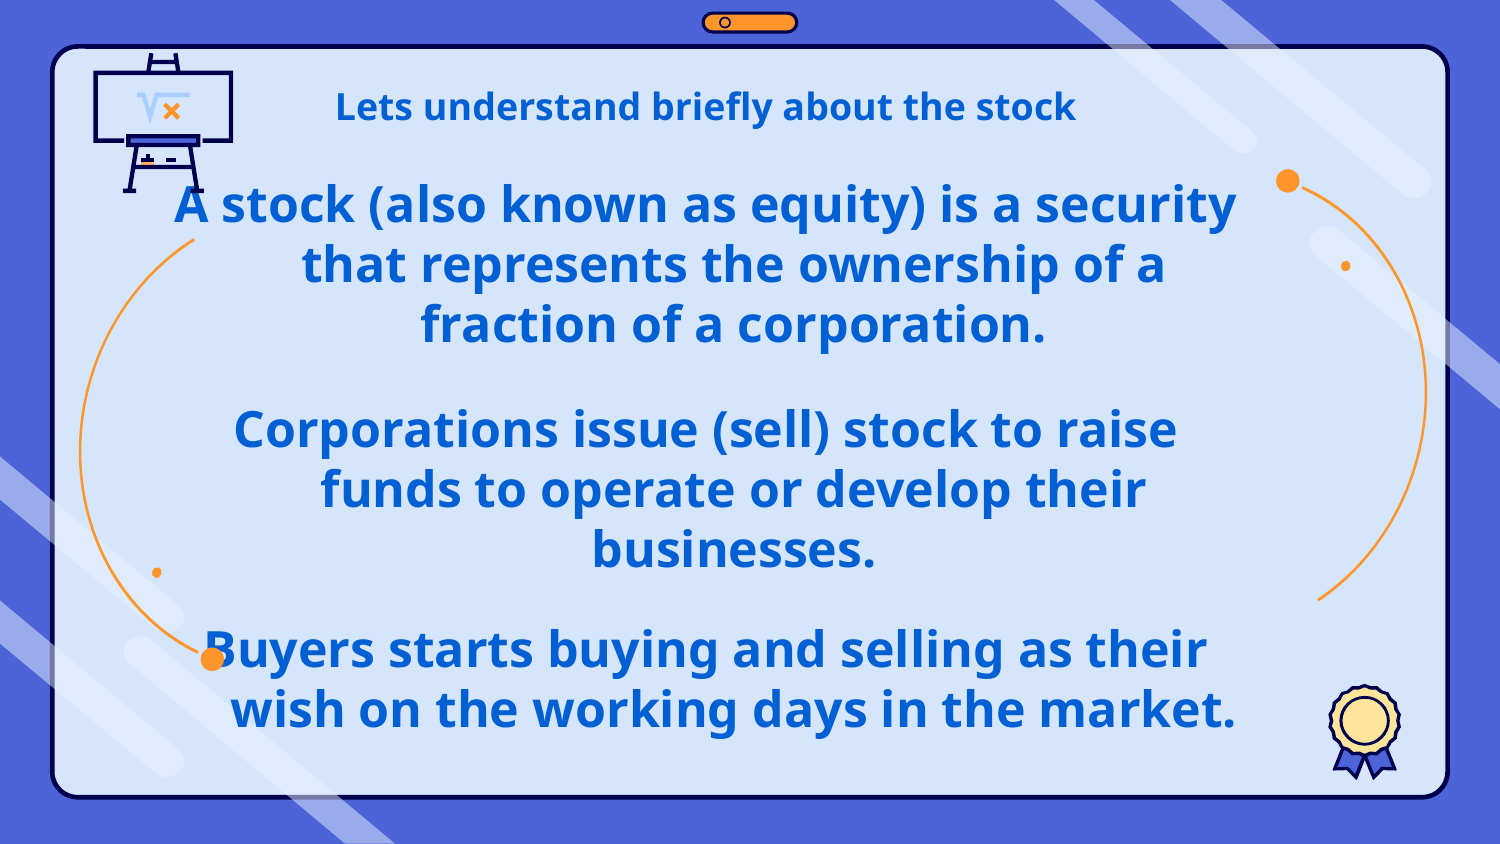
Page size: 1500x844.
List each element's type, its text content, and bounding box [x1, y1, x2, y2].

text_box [48, 223, 277, 668]
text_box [1328, 684, 1401, 780]
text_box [1229, 171, 1458, 616]
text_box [93, 52, 234, 194]
subtitle Lets understand briefly about the stock A stock (also known as equity) is a security that represents the ownership of a fraction of a corporation. Corporations issue (sell) stock to raise funds to operate or develop their businesses. Buyers starts buying and selling as their wish on the working days in the market. [134, 52, 1259, 768]
